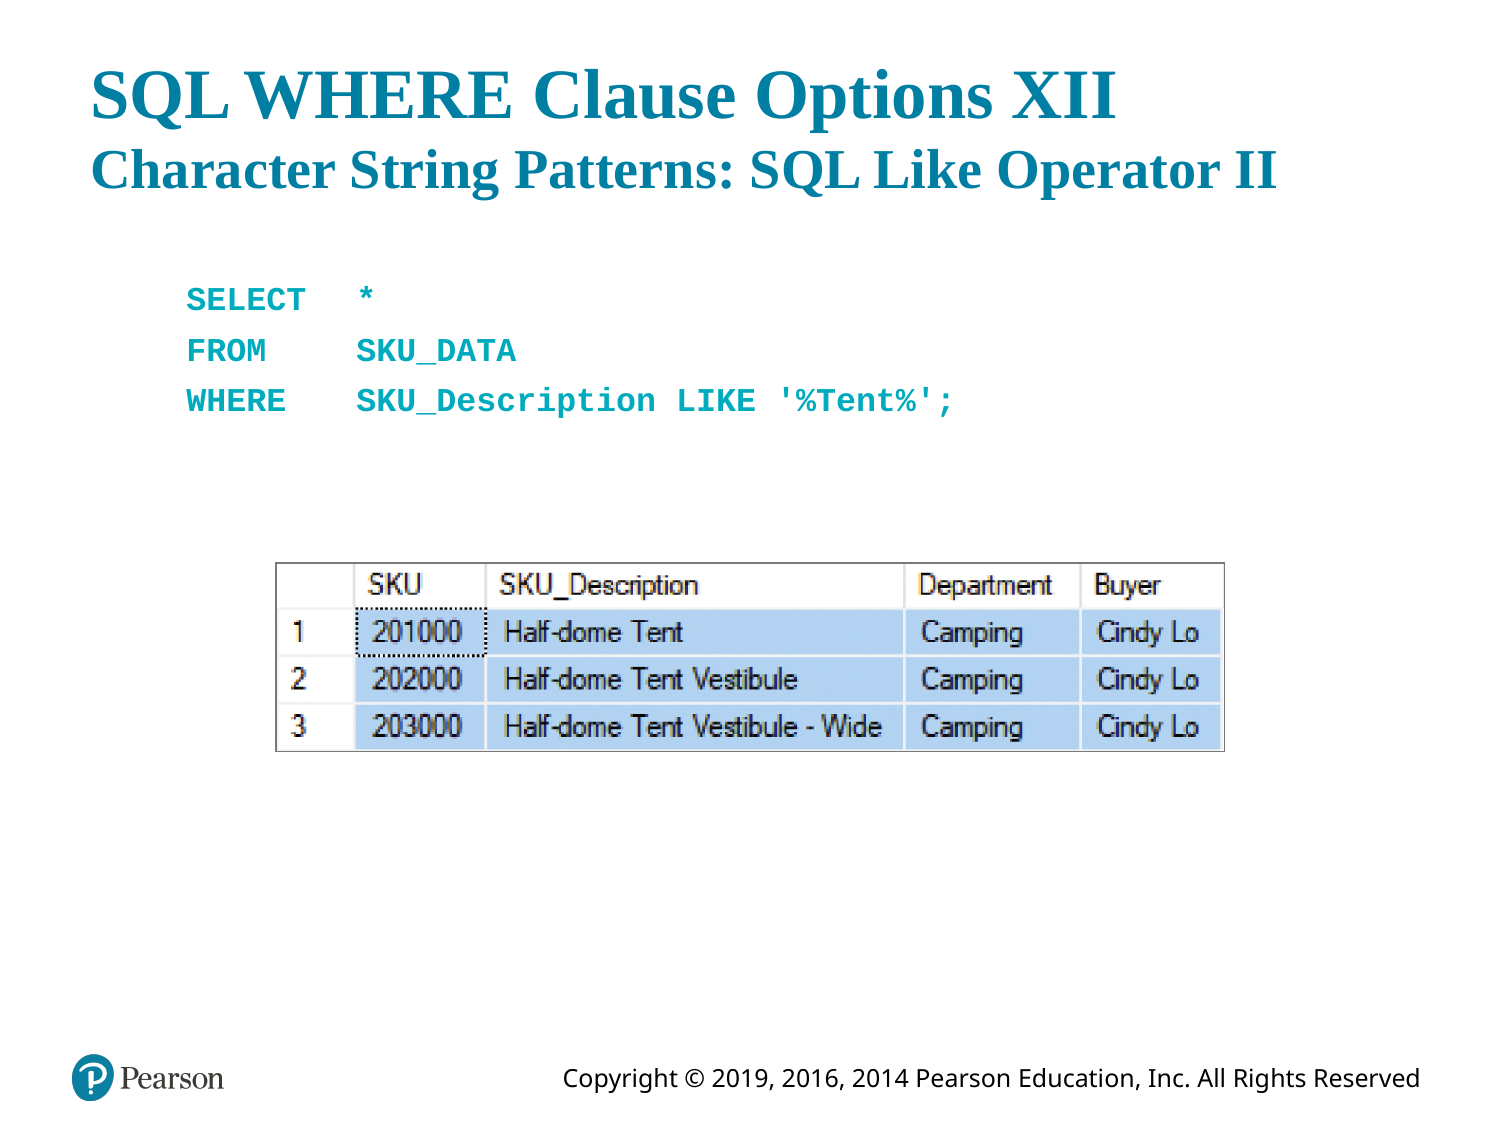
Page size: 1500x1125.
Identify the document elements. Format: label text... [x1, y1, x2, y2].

picture [72, 1054, 88, 1070]
picture [72, 1087, 83, 1101]
picture [80, 1063, 106, 1088]
picture [98, 1054, 224, 1101]
list SELECT * FROM SKU_DATA WHERE SKU_Description LIKE '%Tent%'; [75, 262, 1425, 1005]
picture [274, 562, 1226, 753]
title SQL WHERE Clause Options XII Character String Patterns: SQL Like Operator II [75, 35, 1425, 216]
